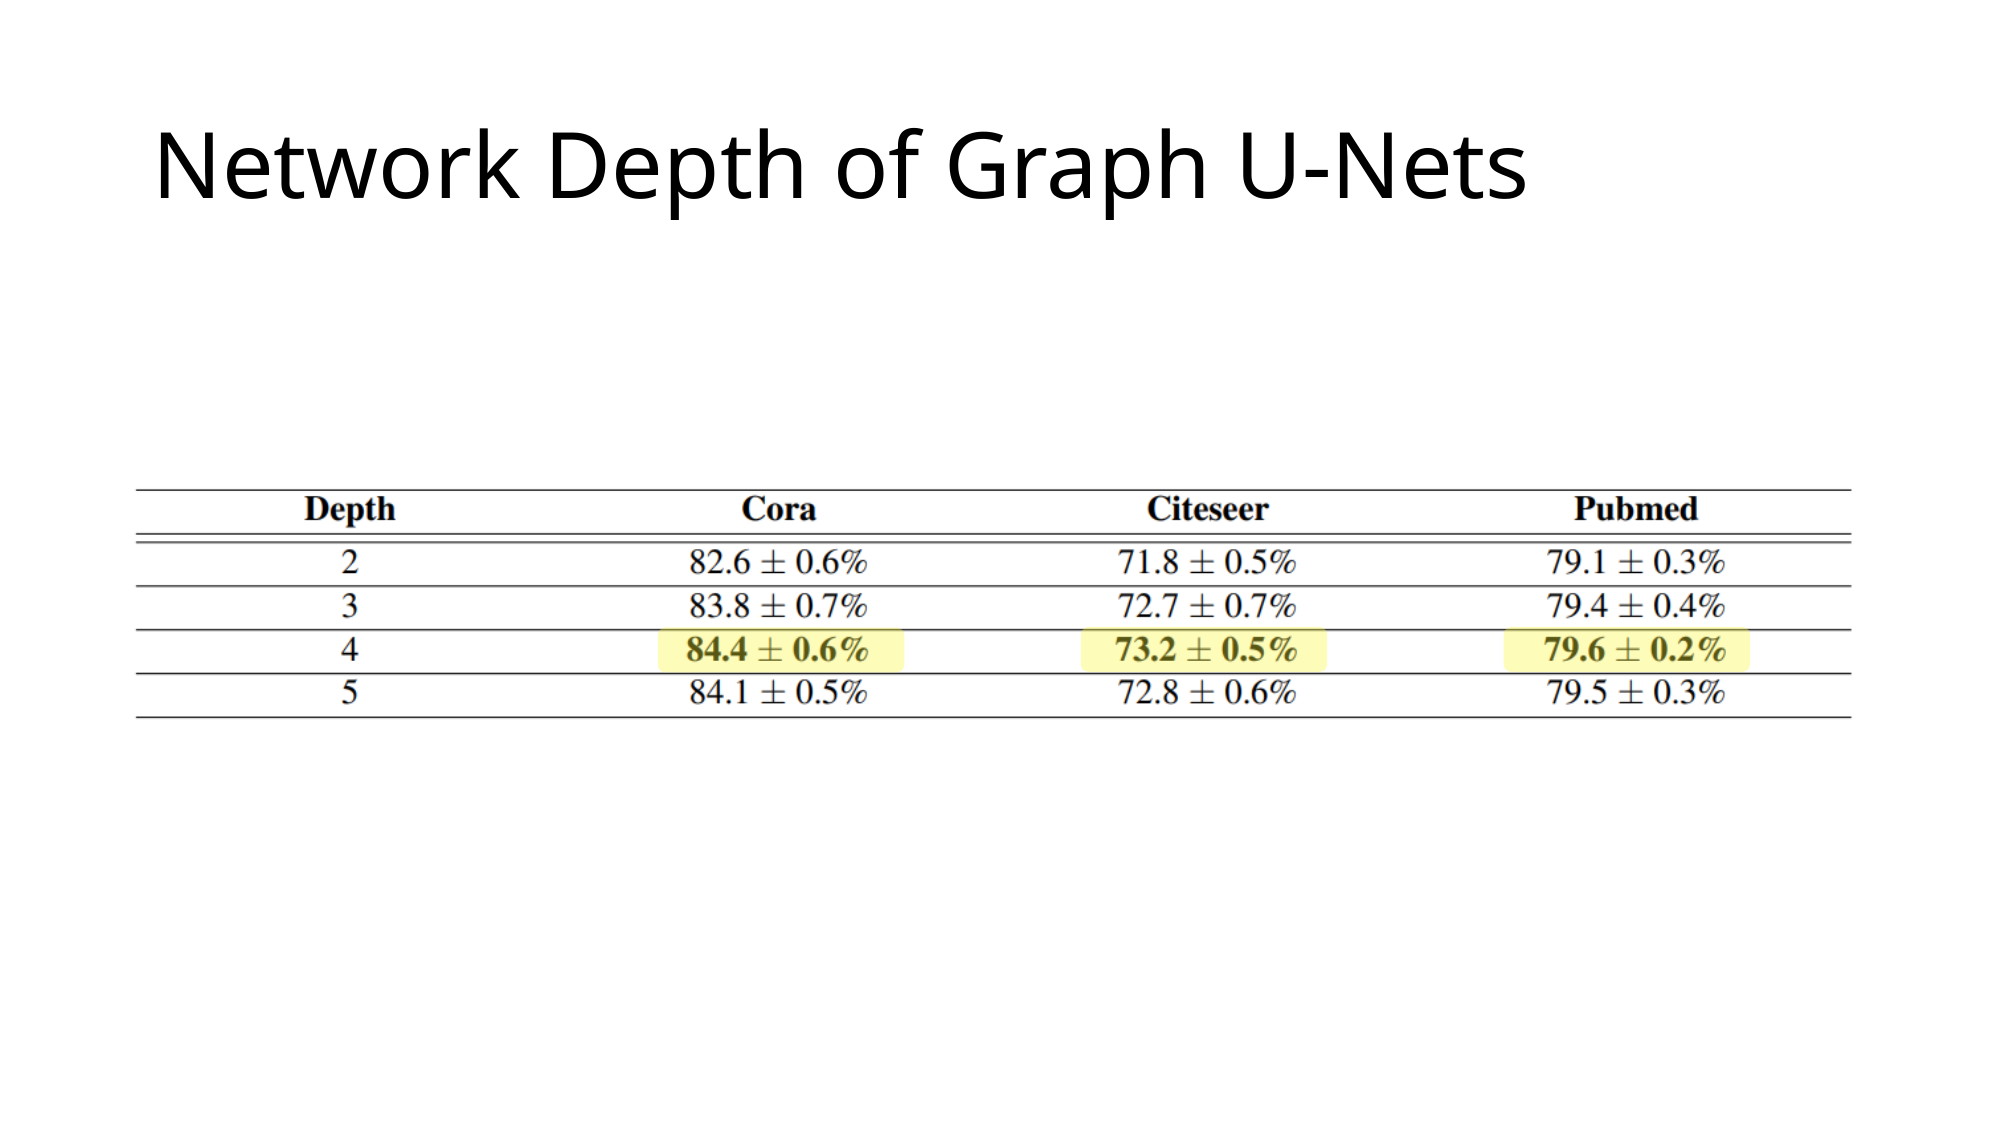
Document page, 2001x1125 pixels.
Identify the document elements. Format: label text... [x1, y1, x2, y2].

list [131, 487, 1857, 720]
title Network Depth of Graph U-Nets [137, 59, 1863, 278]
